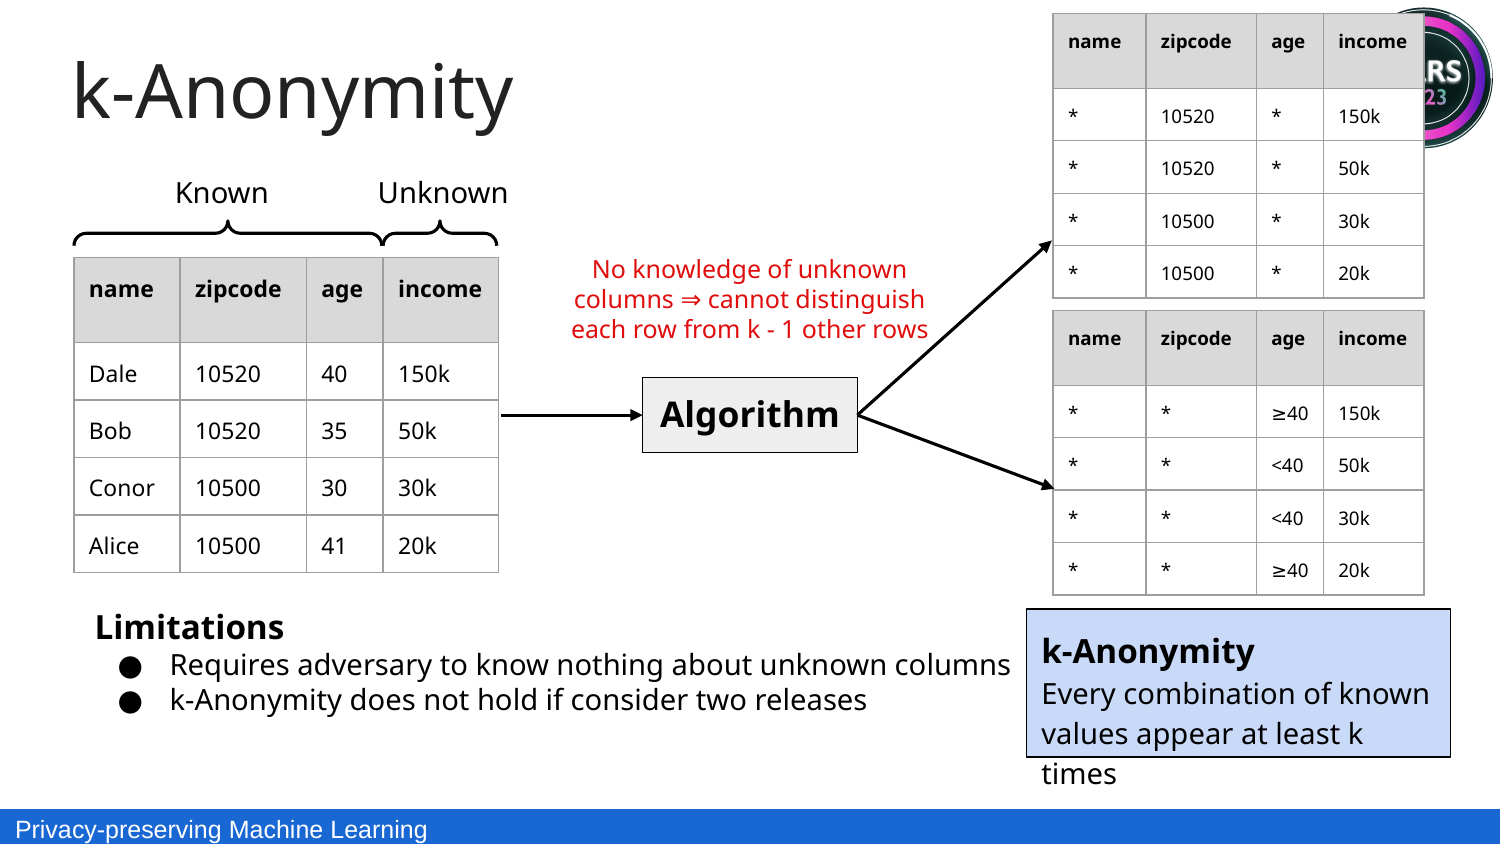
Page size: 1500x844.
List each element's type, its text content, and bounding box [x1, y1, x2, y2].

table_cell 30 [307, 458, 382, 514]
table_cell 10500 [181, 516, 306, 572]
table_header name [1057, 311, 1145, 385]
table_cell * [1054, 491, 1145, 542]
text_box Algorithm [642, 377, 852, 453]
table_header zipcode [1147, 14, 1256, 88]
text_box Limitations Requires adversary to know nothing about unknown columns k-Anonymity does not hold if consider two releases [79, 591, 1032, 775]
table_cell * [1257, 89, 1323, 140]
table_cell 50k [1324, 438, 1423, 489]
table_cell 10520 [1147, 89, 1256, 140]
table_cell Bob [75, 401, 179, 457]
table_cell 10500 [1147, 194, 1256, 245]
picture [1396, 7, 1493, 133]
table_cell 10520 [181, 343, 306, 399]
table_cell 30k [1324, 194, 1423, 245]
table_cell * [1054, 543, 1145, 594]
table_cell * [1147, 438, 1256, 489]
table_cell Alice [75, 516, 179, 572]
table_header income [384, 258, 498, 342]
table_cell * [1257, 246, 1323, 297]
table_cell ≥40 [1257, 543, 1323, 594]
table_header income [1324, 311, 1423, 385]
table_cell 35 [307, 401, 382, 457]
table_cell 40 [307, 343, 382, 399]
table_cell * [1147, 386, 1256, 437]
table_cell 50k [1324, 141, 1423, 193]
table_header age [307, 258, 382, 342]
text_box k-Anonymity [55, 28, 1052, 149]
table_header name [1054, 14, 1145, 88]
text_box k-Anonymity [1425, 28, 1467, 149]
table_header age [1257, 14, 1323, 88]
text_box k-Anonymity Every combination of known values appear at least k times [1032, 608, 1451, 758]
table_header zipcode [181, 258, 306, 342]
table_cell * [1147, 543, 1256, 594]
table_header income [1324, 14, 1423, 88]
table_cell 20k [1324, 543, 1423, 594]
table_cell Dale [75, 343, 179, 399]
table_header name [75, 258, 179, 342]
table_cell * [1147, 491, 1256, 542]
table_cell * [1257, 194, 1323, 245]
table_cell 30k [384, 458, 498, 514]
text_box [73, 161, 357, 246]
table_cell <40 [1257, 438, 1323, 489]
table_cell ≥40 [1257, 386, 1323, 437]
table_header age [1257, 311, 1323, 385]
table_cell 10500 [181, 458, 306, 514]
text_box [857, 414, 1055, 489]
table_cell 20k [1324, 246, 1423, 297]
table_cell * [1057, 246, 1145, 297]
table_cell 10520 [181, 401, 306, 457]
table_cell 150k [1324, 386, 1423, 437]
table_cell 150k [384, 343, 498, 399]
table_cell * [1057, 386, 1145, 437]
table_cell 20k [384, 516, 498, 572]
table_cell 41 [307, 516, 382, 572]
table_header zipcode [1147, 311, 1256, 385]
table_cell Conor [75, 458, 179, 514]
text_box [857, 240, 1053, 414]
table_cell * [1054, 194, 1145, 245]
table_cell * [1054, 89, 1145, 140]
table_cell * [1059, 438, 1145, 489]
text_box No knowledge of unknown columns ⇒ cannot distinguish each row from k - 1 other rows [531, 238, 858, 361]
table_cell 150k [1324, 89, 1423, 140]
table_cell 10520 [1147, 141, 1256, 193]
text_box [358, 161, 528, 246]
table_cell <40 [1257, 491, 1323, 542]
table_cell 30k [1324, 491, 1423, 542]
table_cell 10500 [1147, 246, 1256, 297]
table_cell * [1054, 141, 1145, 193]
table_cell 50k [384, 401, 498, 457]
table_cell * [1257, 141, 1323, 193]
